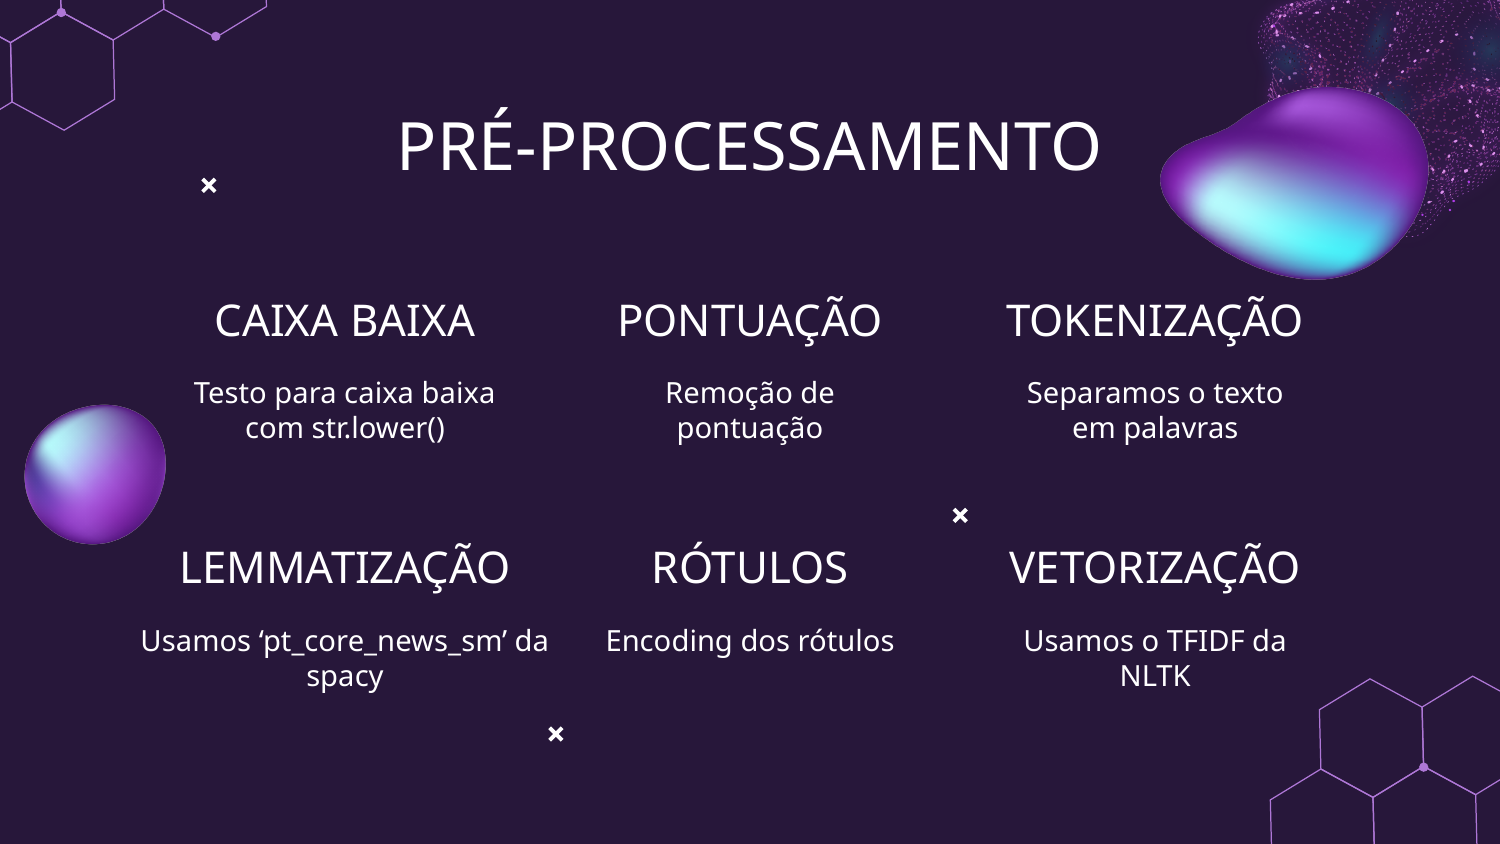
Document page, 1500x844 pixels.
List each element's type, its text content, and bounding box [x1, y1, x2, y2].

subtitle Encoding dos rótulos [587, 607, 914, 687]
subtitle Remoção de pontuação [587, 360, 914, 440]
picture [1133, 0, 1500, 335]
subtitle CAIXA BAIXA [151, 284, 539, 360]
subtitle LEMMATIZAÇÃO [133, 532, 557, 608]
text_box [549, 727, 563, 741]
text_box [202, 178, 216, 192]
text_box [953, 508, 967, 522]
subtitle RÓTULOS [587, 532, 913, 608]
subtitle PONTUAÇÃO [546, 284, 943, 360]
subtitle Usamos o TFIDF da NLTK [992, 608, 1319, 687]
subtitle Usamos ‘pt_core_news_sm’ da spacy [118, 607, 572, 687]
subtitle TOKENIZAÇÃO [943, 284, 1367, 360]
picture [0, 378, 196, 569]
subtitle Separamos o texto em palavras [992, 360, 1319, 440]
subtitle Testo para caixa baixa com str.lower() [151, 360, 539, 440]
title PRÉ-PROCESSAMENTO [118, 88, 1168, 183]
subtitle VETORIZAÇÃO [943, 532, 1367, 608]
